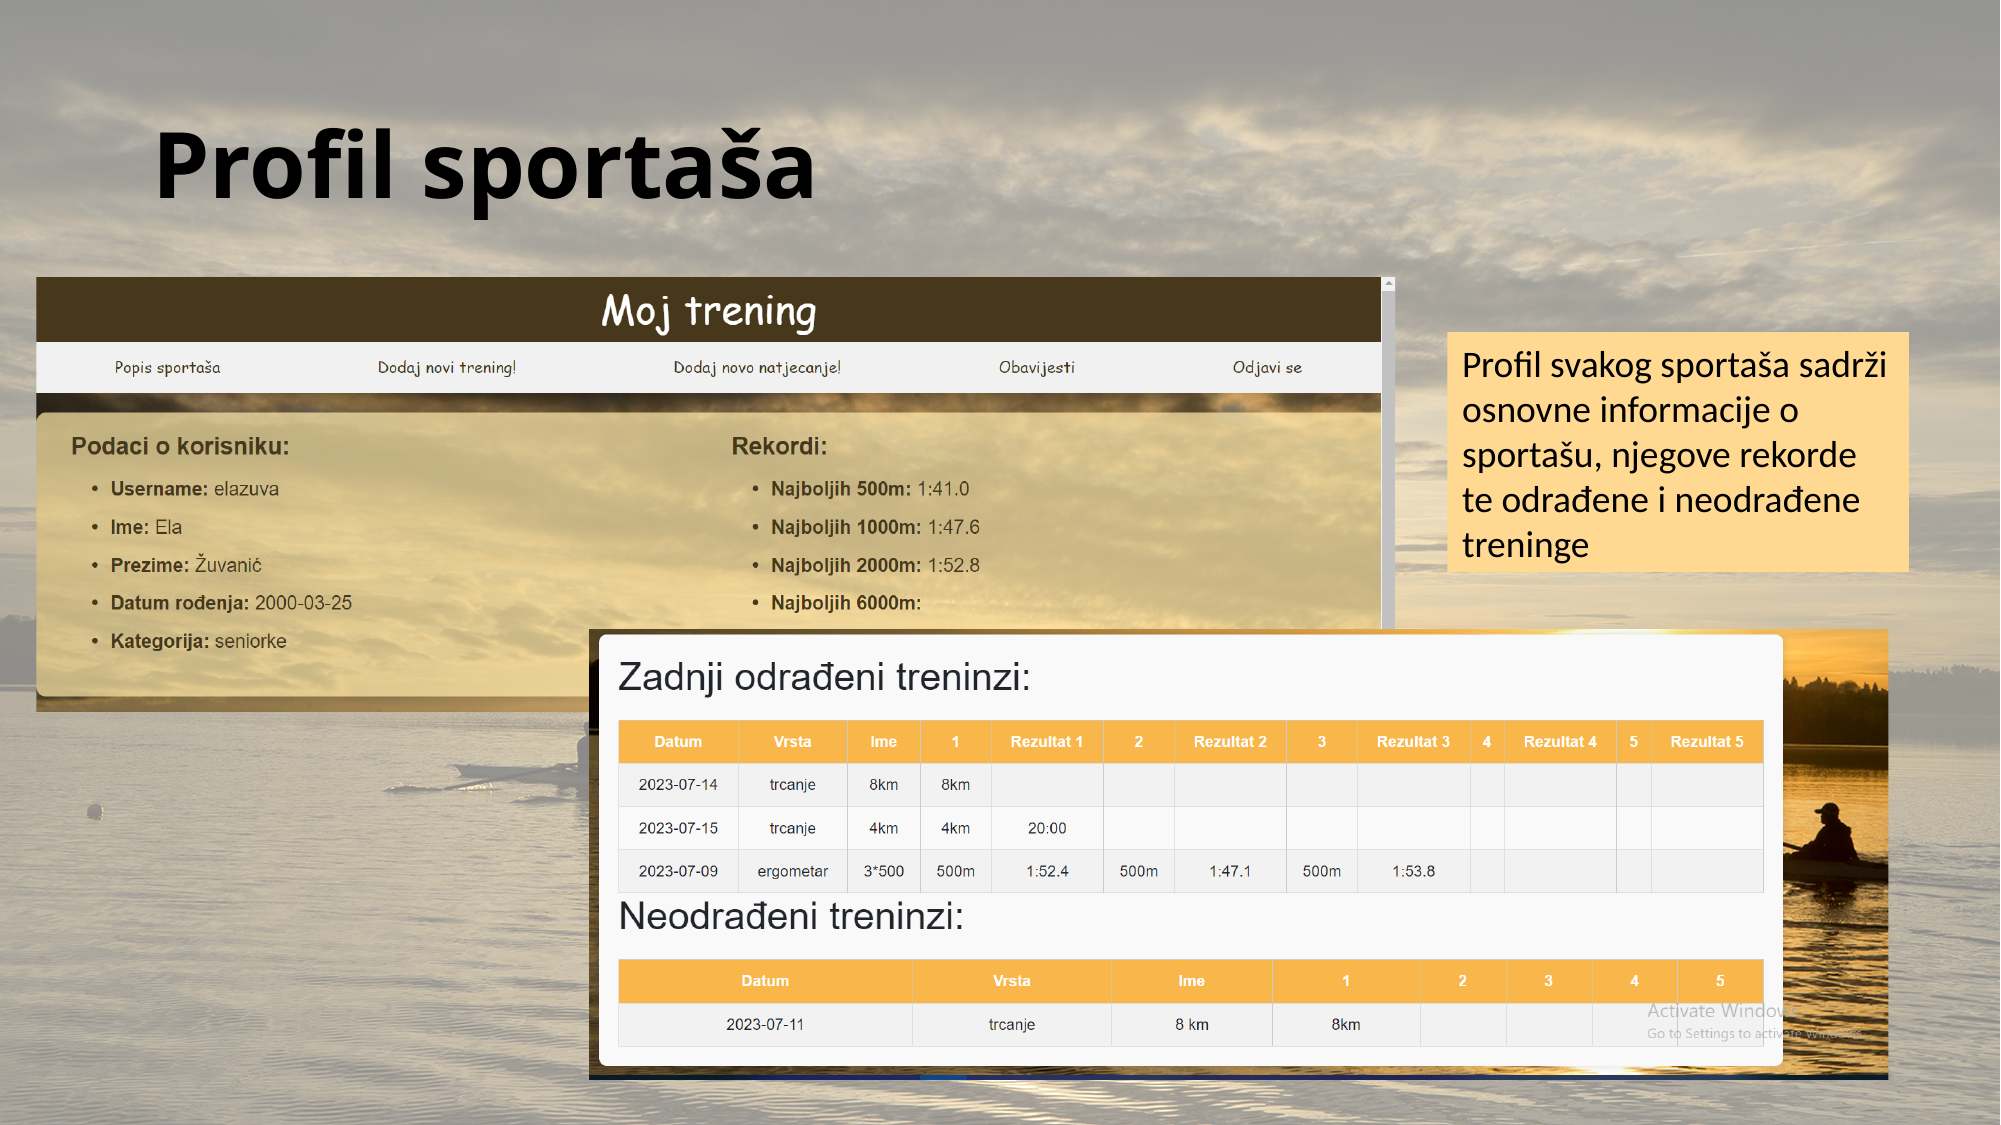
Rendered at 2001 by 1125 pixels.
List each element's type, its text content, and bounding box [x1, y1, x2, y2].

title Profil sportaša [137, 59, 1863, 278]
picture [36, 277, 1889, 1080]
text_box Profil svakog sportaša sadrži osnovne informacije o sportašu, njegove rekorde te odrađene i neodrađene treninge [1447, 332, 1909, 572]
